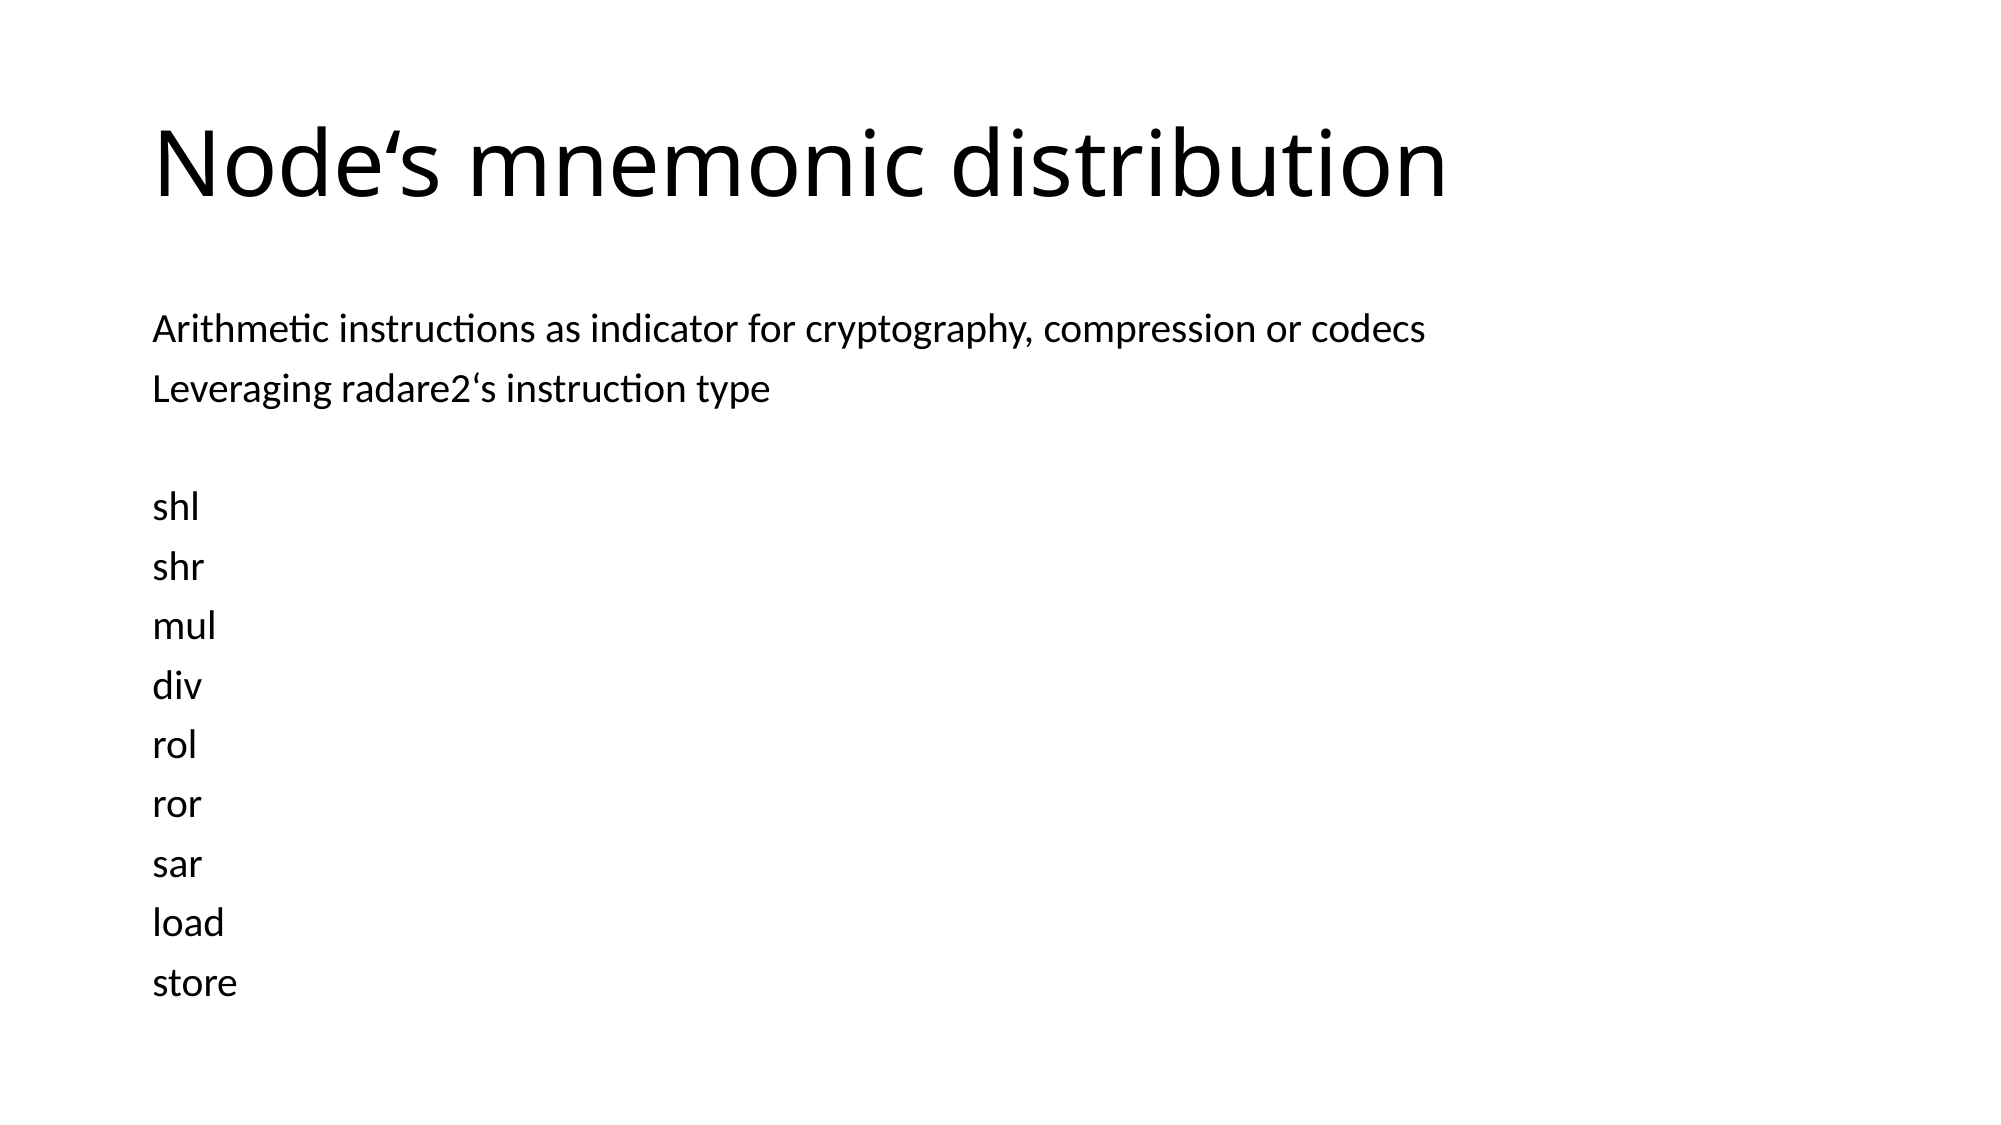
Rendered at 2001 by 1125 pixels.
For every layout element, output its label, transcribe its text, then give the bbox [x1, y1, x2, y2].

list Arithmetic instructions as indicator for cryptography, compression or codecs Leveraging radare2‘s instruction type shl shr mul div rol ror sar load store [137, 299, 1863, 1014]
title Node‘s mnemonic distribution [137, 58, 1863, 276]
